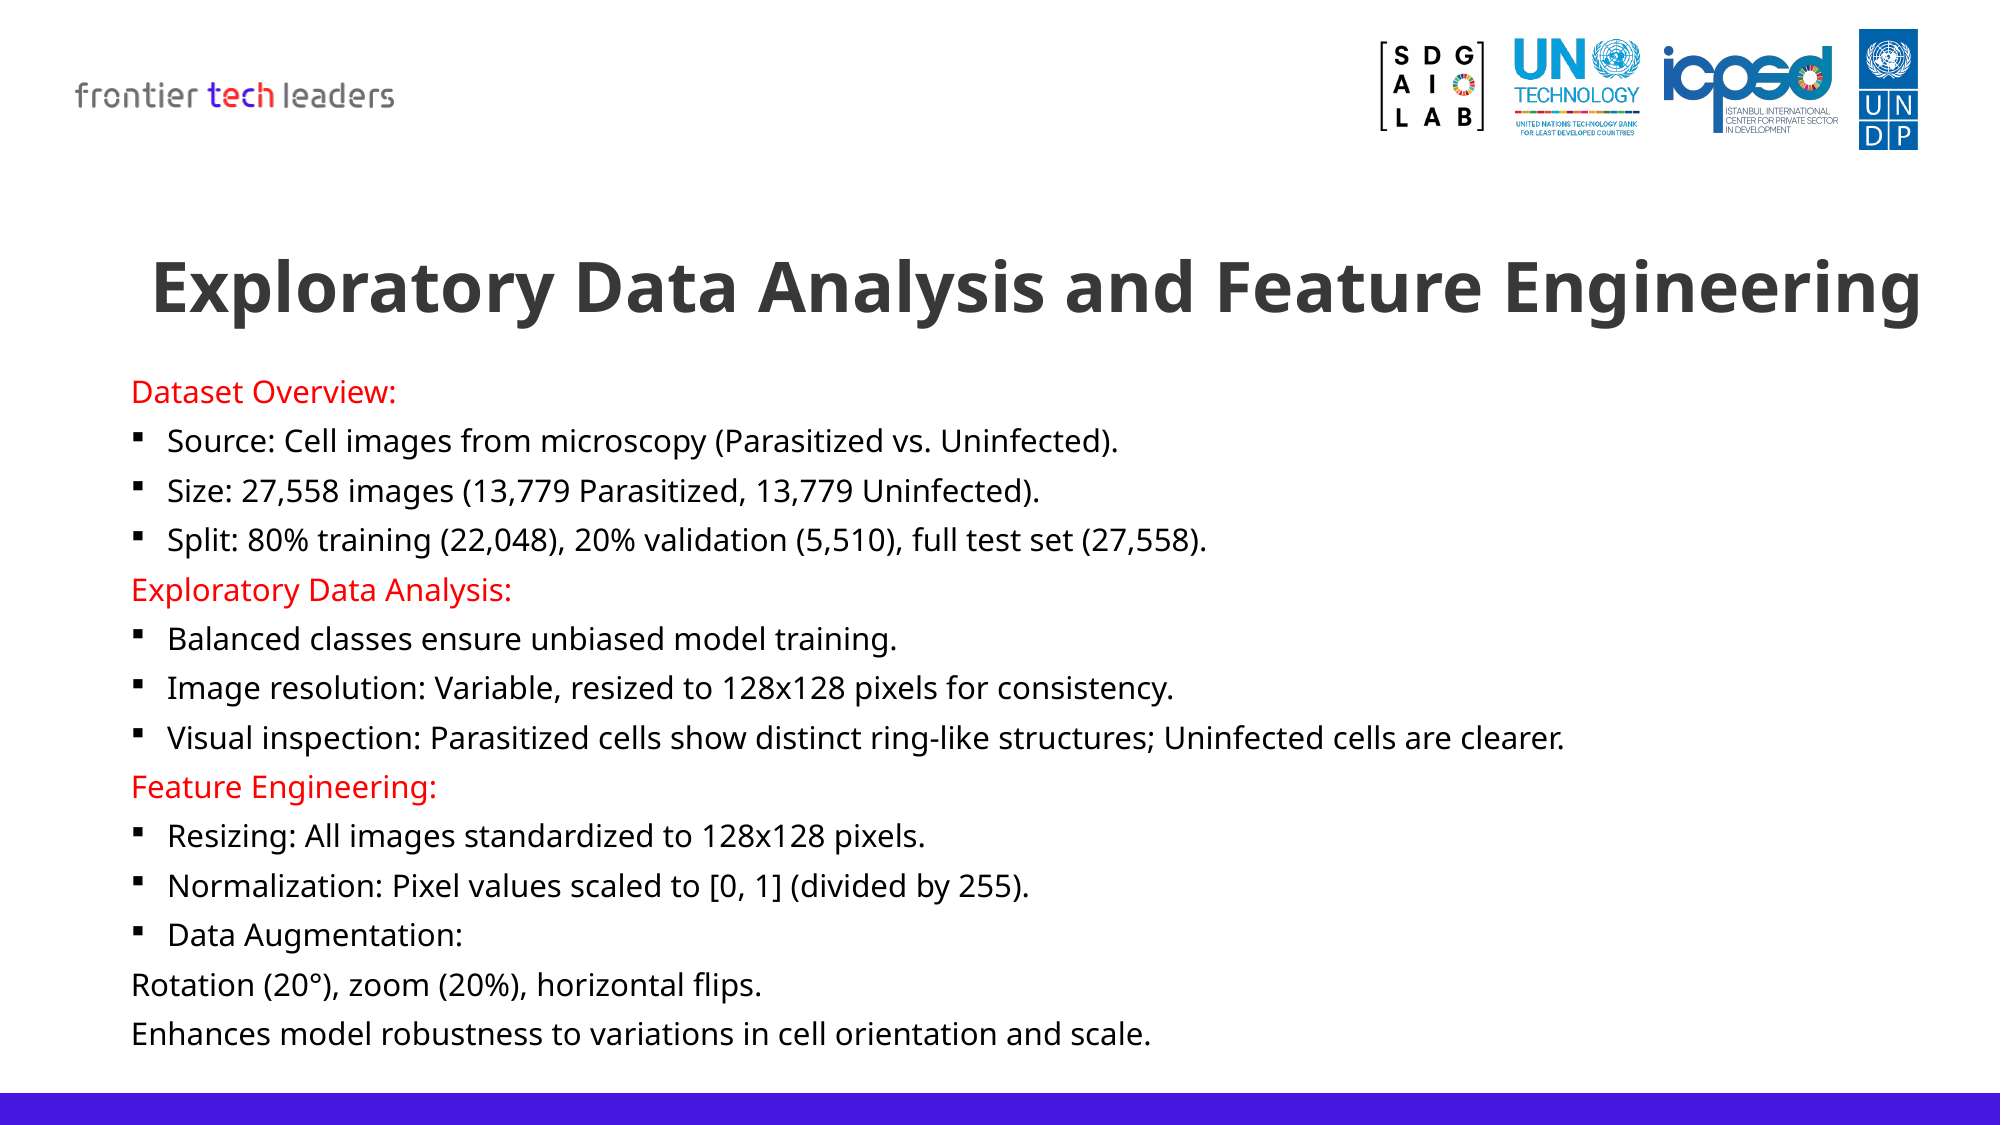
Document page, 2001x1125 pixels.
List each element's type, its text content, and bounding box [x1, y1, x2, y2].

text_box Dataset Overview: Source: Cell images from microscopy (Parasitized vs. Uninfected). Size: 27,558 images (13,779 Parasitized, 13,779 Uninfected). Split: 80% training (22,048), 20% validation (5,510), full test set (27,558). Exploratory Data Analysis: Balanced classes ensure unbiased model training. Image resolution: Variable, resized to 128x128 pixels for consistency. Visual inspection: Parasitized cells show distinct ring-like structures; Uninfected cells are clearer. Feature Engineering: Resizing: All images standardized to 128x128 pixels. Normalization: Pixel values scaled to [0, 1] (divided by 255). Data Augmentation: Rotation (20°), zoom (20%), horizontal flips. Enhances model robustness to variations in cell orientation and scale. [123, 369, 1919, 1067]
picture [75, 82, 394, 108]
text_box [0, 1093, 2000, 1125]
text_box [1377, 29, 1918, 150]
text_box Exploratory Data Analysis and Feature Engineering [142, 242, 2000, 338]
